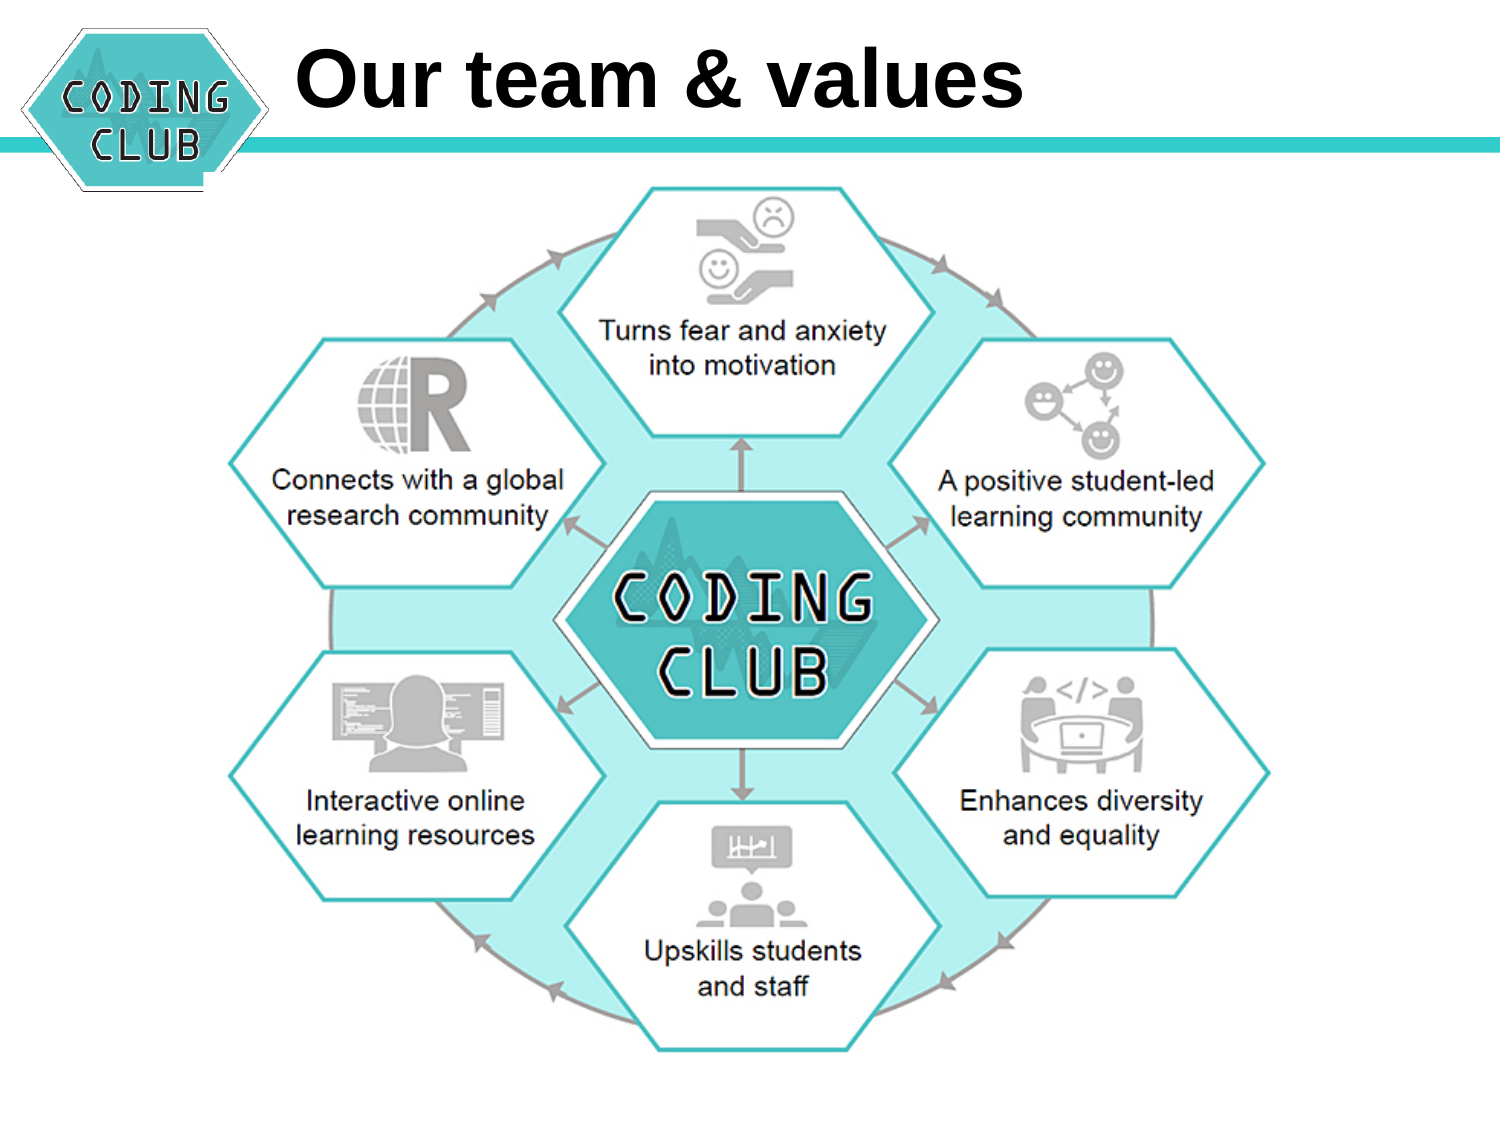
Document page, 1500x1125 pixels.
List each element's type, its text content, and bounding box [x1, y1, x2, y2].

text_box [286, 135, 1500, 155]
text_box Our team & values [283, 17, 1471, 132]
text_box [0, 135, 4, 155]
picture [9, 16, 1297, 1066]
